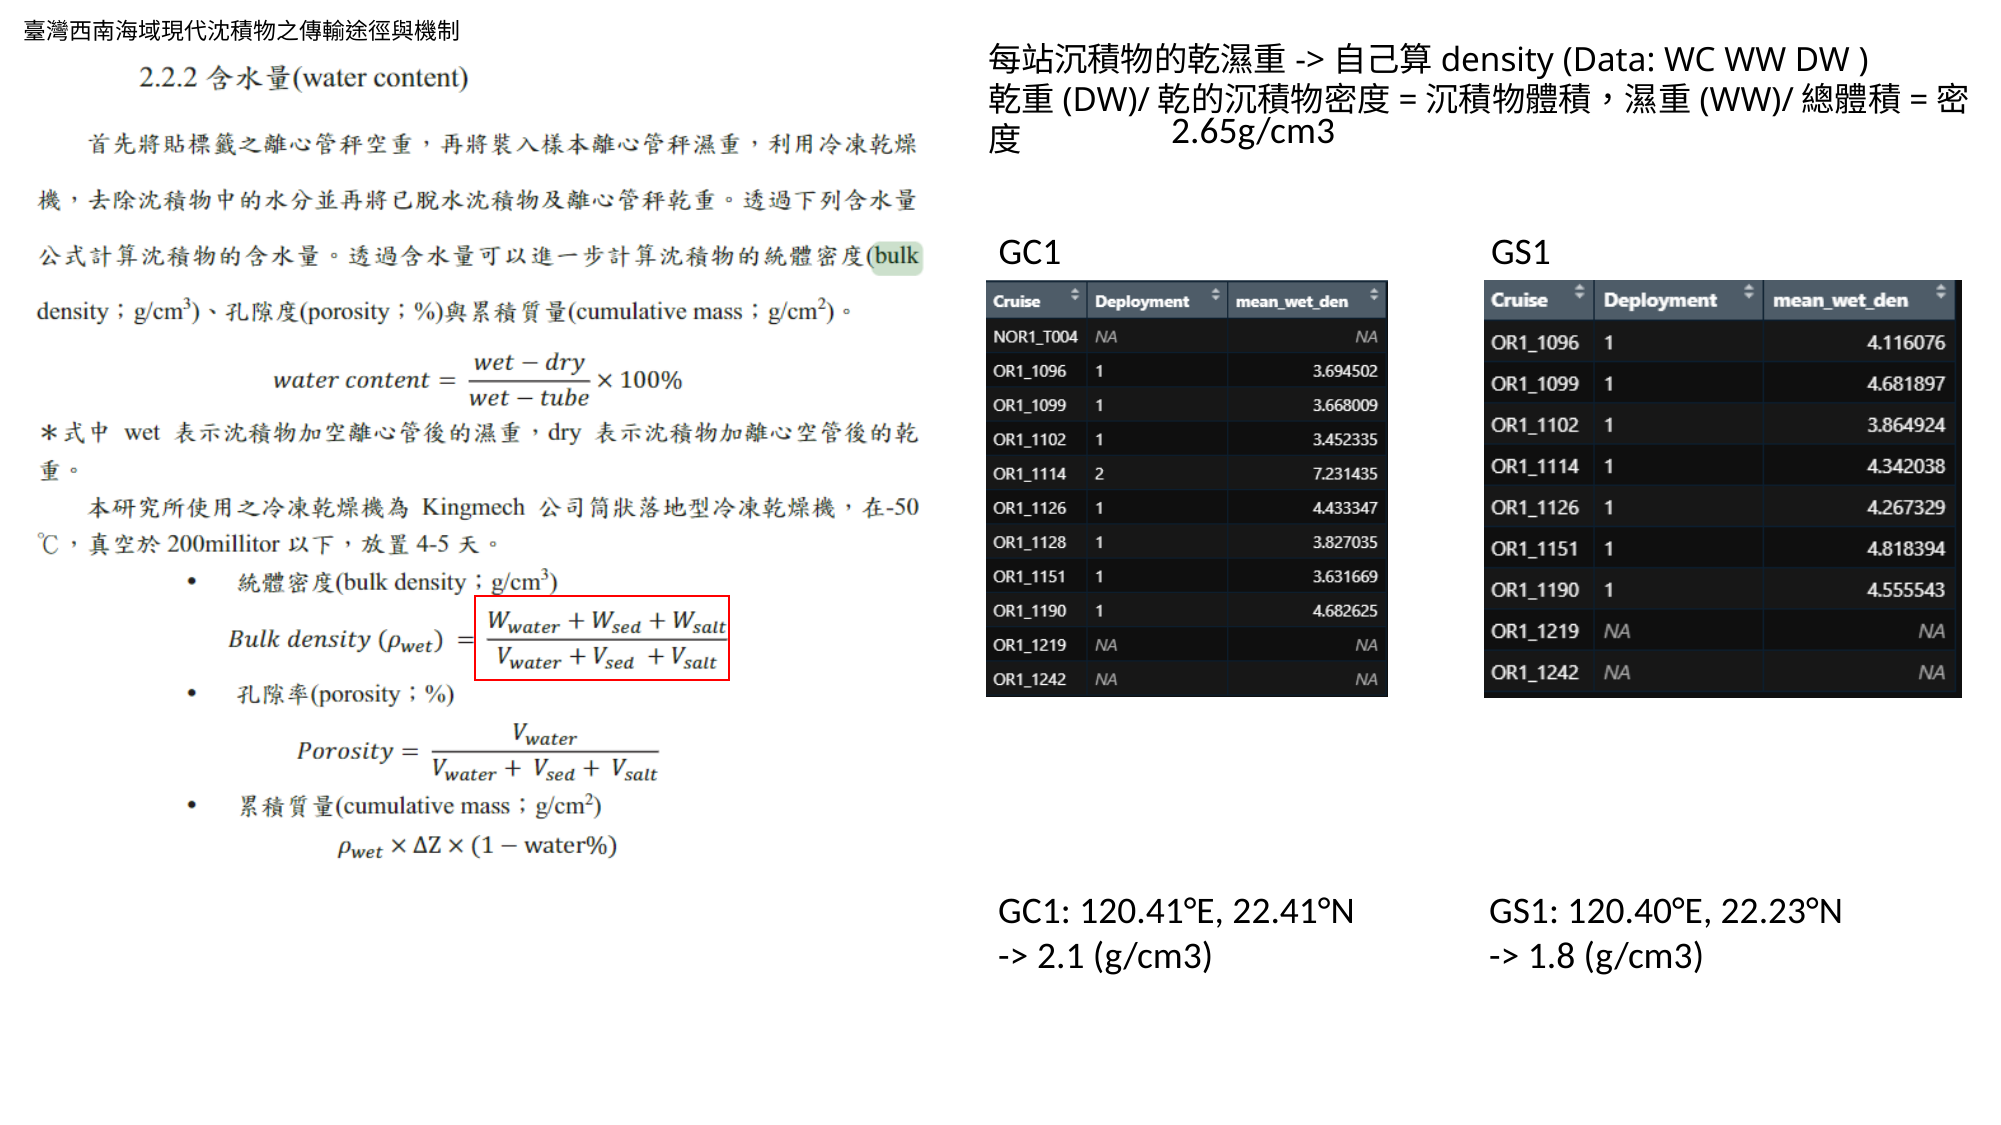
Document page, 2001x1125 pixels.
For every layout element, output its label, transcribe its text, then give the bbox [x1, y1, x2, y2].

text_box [15, 51, 967, 868]
text_box 每站沉積物的乾濕重->自己算density (Data: WC WW DW ) 乾重(DW)/乾的沉積物密度=沉積物體積，濕重(WW)/總體積=密度 [973, 30, 2000, 165]
picture [986, 280, 1388, 697]
text_box GC1 [983, 219, 1077, 280]
text_box GS1: 120.40°E, 22.23°N -> 1.8 (g/cm3) [1474, 878, 1886, 984]
text_box 2.65g/cm3 [1156, 98, 1350, 159]
text_box 臺灣西南海域現代沈積物之傳輸途徑與機制 [8, 9, 1009, 52]
text_box GC1: 120.41°E, 22.41°N -> 2.1 (g/cm3) [983, 878, 1423, 984]
text_box GS1 [1476, 219, 1567, 280]
picture [1484, 280, 1962, 698]
